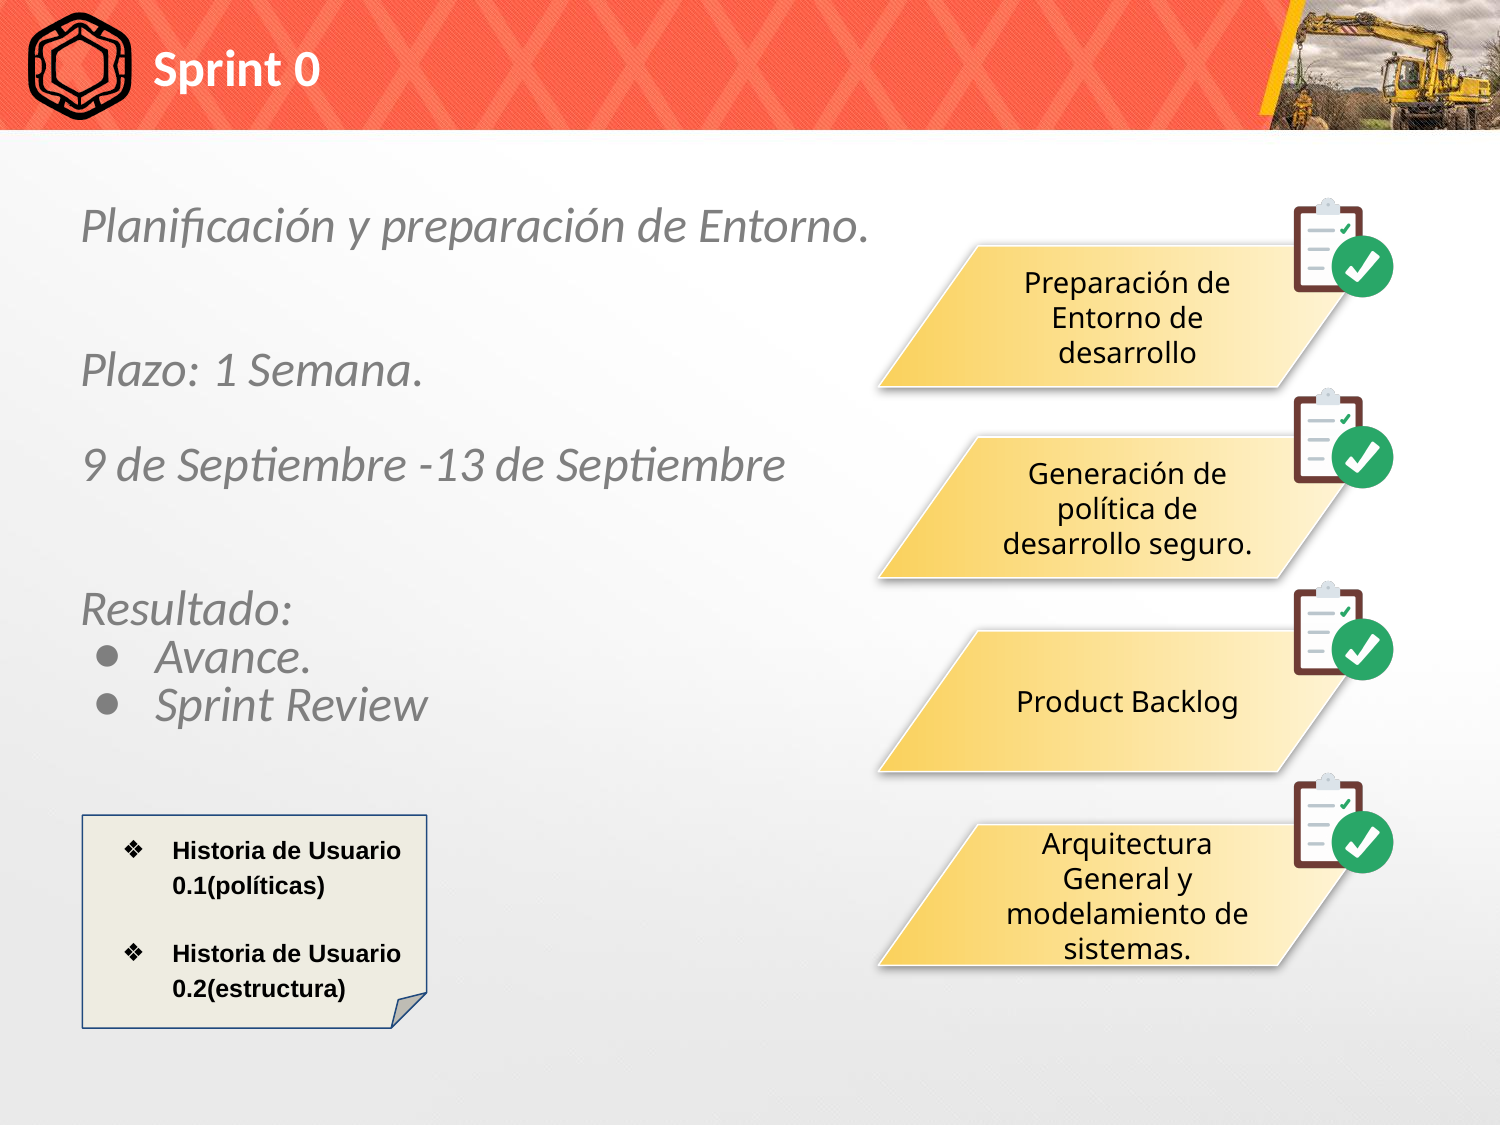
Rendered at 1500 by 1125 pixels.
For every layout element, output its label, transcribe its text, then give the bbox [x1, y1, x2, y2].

text_box Product Backlog [878, 630, 1336, 772]
text_box Arquitectura General y modelamiento de sistemas. [878, 824, 1336, 966]
picture [0, 0, 1500, 1125]
text_box Preparación de Entorno de desarrollo [878, 245, 1334, 387]
title Sprint 0 [138, 0, 1395, 132]
text_box Historia de Usuario 0.1(políticas) Historia de Usuario 0.2(estructura) [82, 815, 427, 1029]
text_box Generación de política de desarrollo seguro. [878, 437, 1334, 578]
list Planificación y preparación de Entorno. Plazo: 1 Semana. 9 de Septiembre -13 de Septiembre Resultado: Avance. Sprint Review [64, 196, 1444, 1045]
